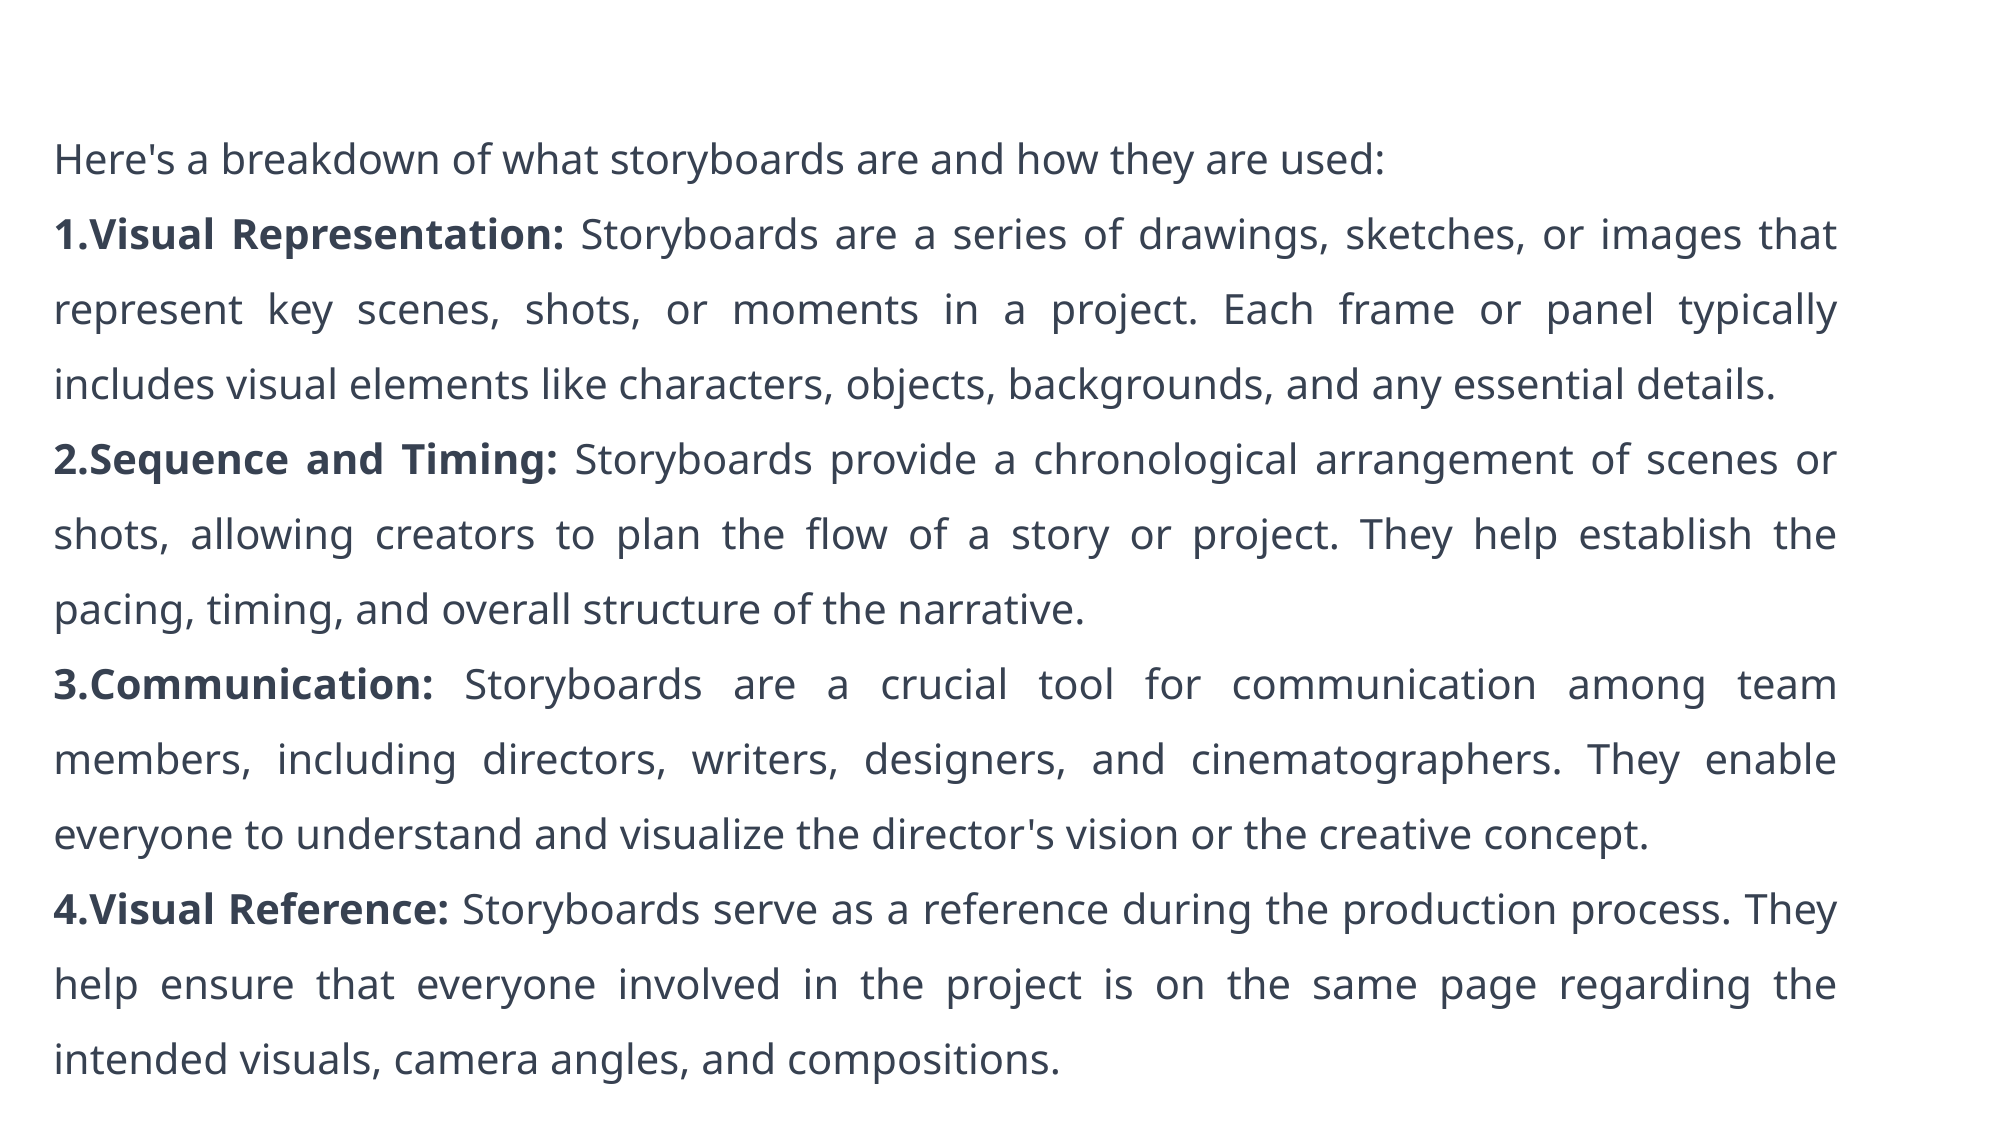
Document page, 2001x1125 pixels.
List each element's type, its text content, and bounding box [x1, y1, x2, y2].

text_box Here's a breakdown of what storyboards are and how they are used: Visual Representation: Storyboards are a series of drawings, sketches, or images that represent key scenes, shots, or moments in a project. Each frame or panel typically includes visual elements like characters, objects, backgrounds, and any essential details. Sequence and Timing: Storyboards provide a chronological arrangement of scenes or shots, allowing creators to plan the flow of a story or project. They help establish the pacing, timing, and overall structure of the narrative. Communication: Storyboards are a crucial tool for communication among team members, including directors, writers, designers, and cinematographers. They enable everyone to understand and visualize the director's vision or the creative concept. Visual Reference: Storyboards serve as a reference during the production process. They help ensure that everyone involved in the project is on the same page regarding the intended visuals, camera angles, and compositions. [38, 100, 1854, 1091]
